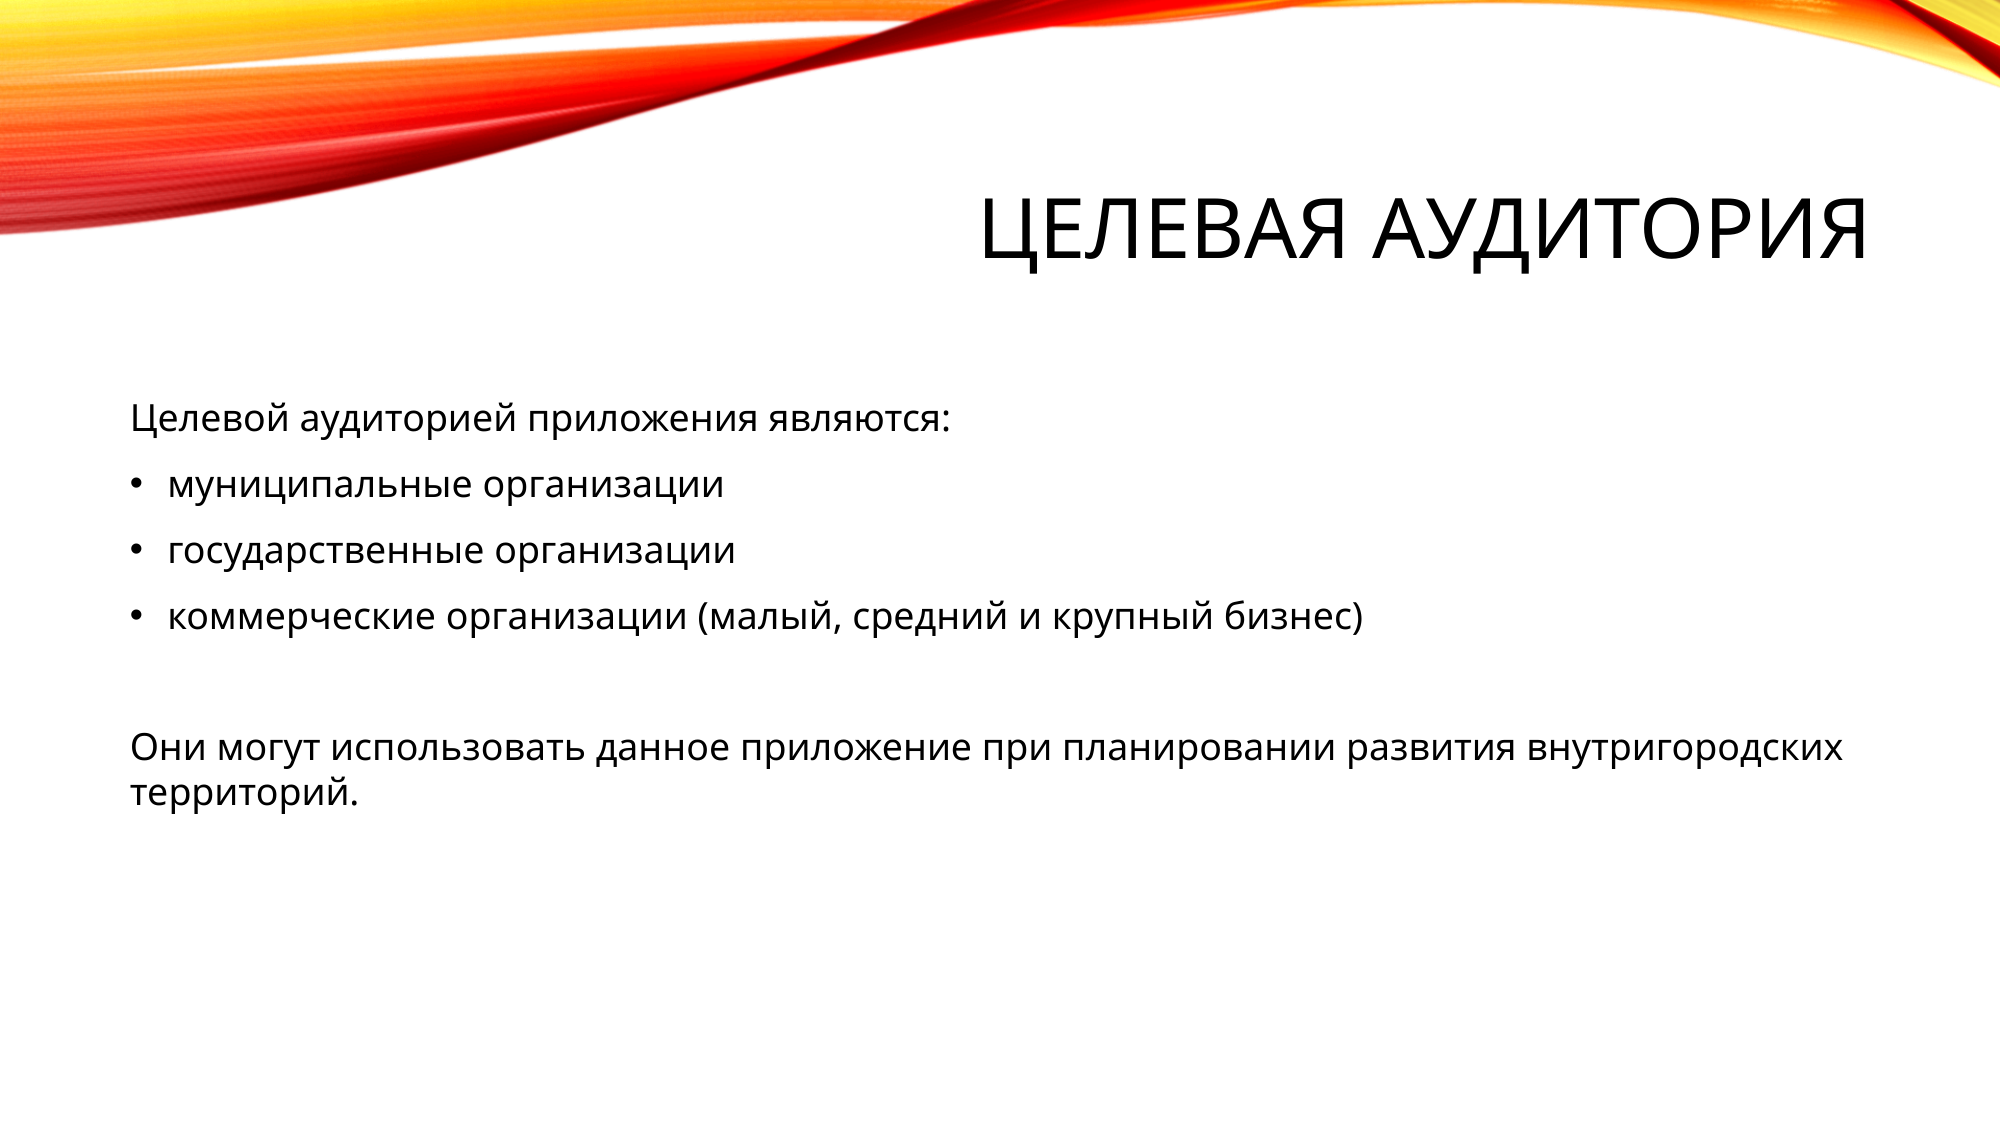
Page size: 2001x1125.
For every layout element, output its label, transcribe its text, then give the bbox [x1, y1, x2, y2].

picture [0, 0, 2000, 237]
title Целевая аудитория [474, 125, 1888, 338]
list Целевой аудиторией приложения являются: муниципальные организации государственные организации коммерческие организации (малый, средний и крупный бизнес) Они могут использовать данное приложение при планировании развития внутригородских территорий. [114, 386, 1890, 853]
